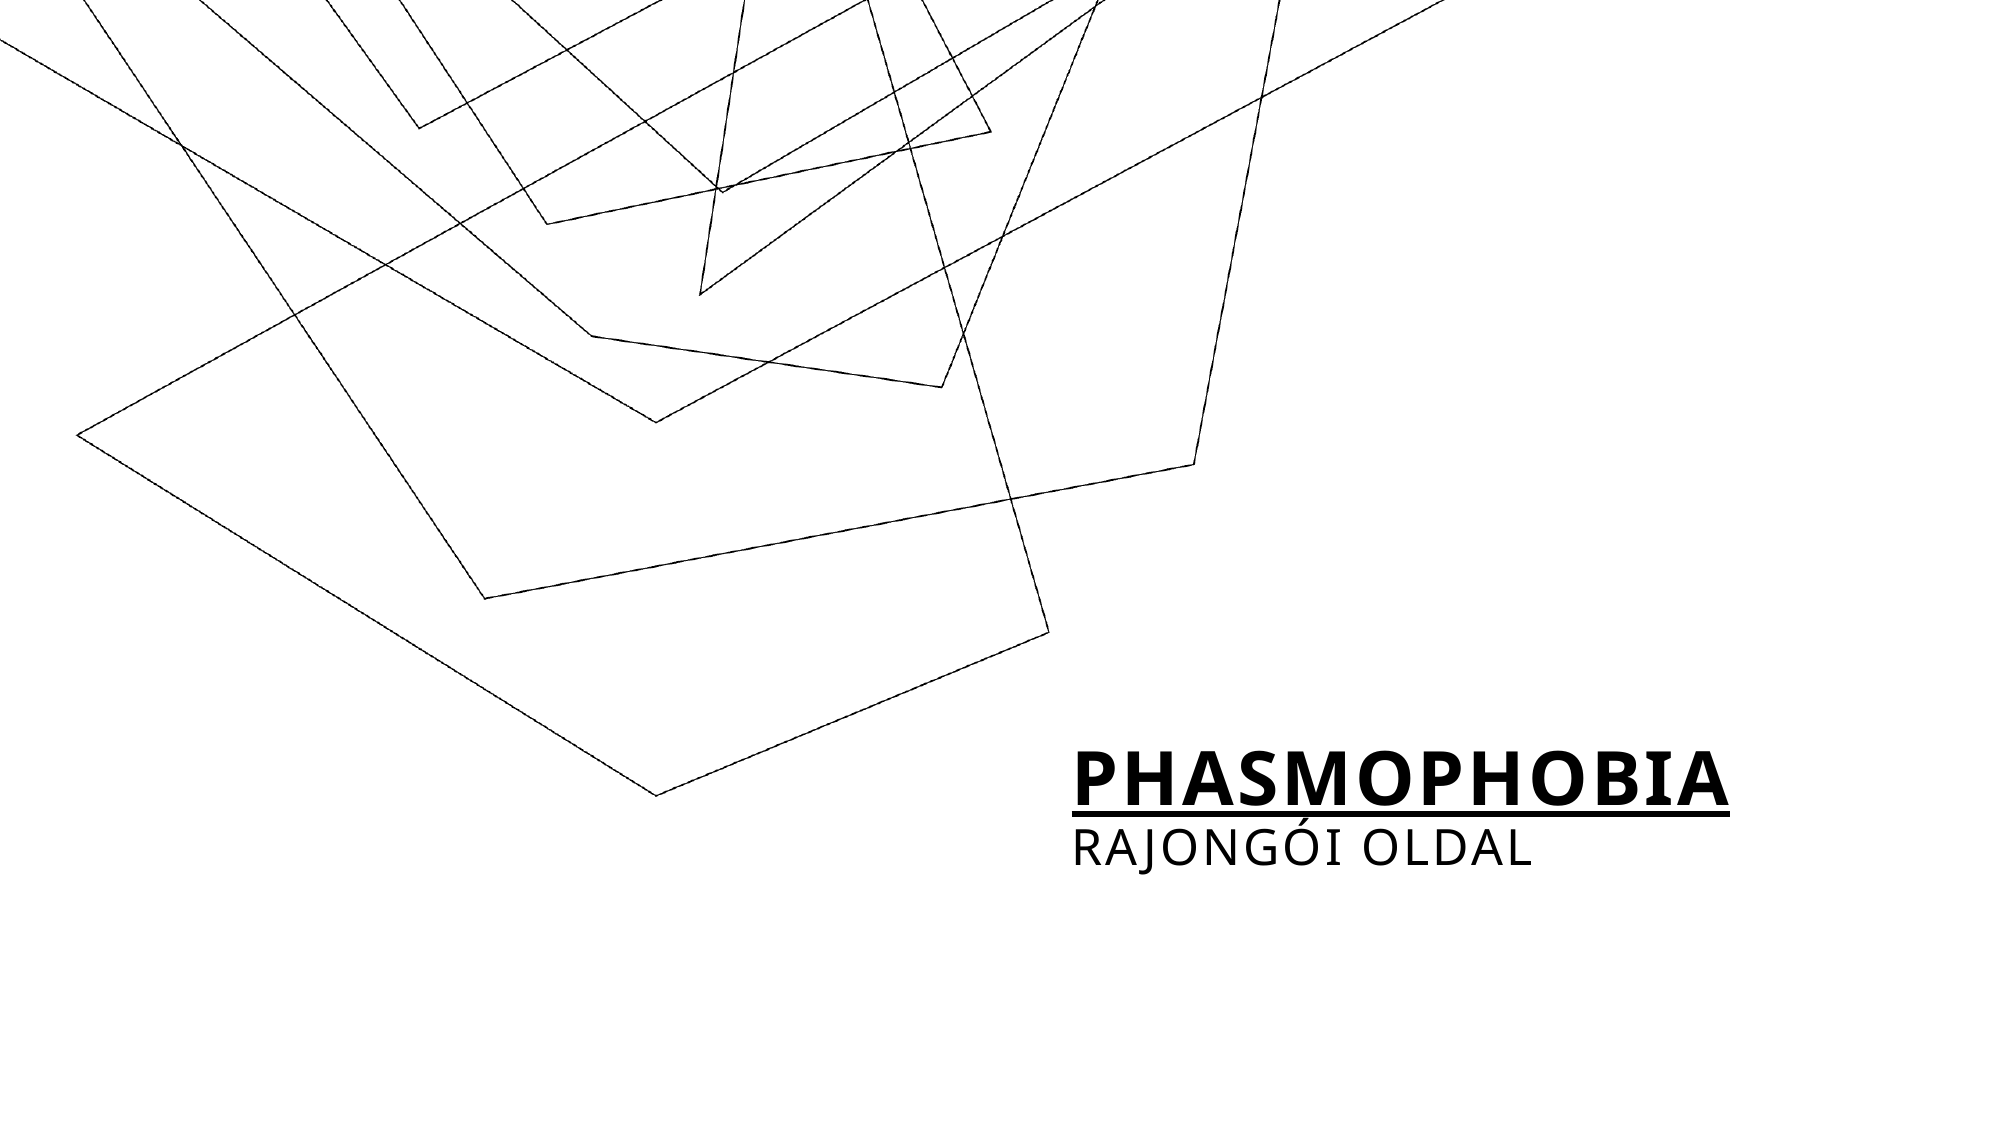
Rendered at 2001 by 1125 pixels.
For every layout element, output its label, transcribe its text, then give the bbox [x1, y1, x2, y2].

title PHASmOPHOBIA Rajongói oldal [1056, 546, 1868, 1072]
picture [0, 0, 1557, 830]
